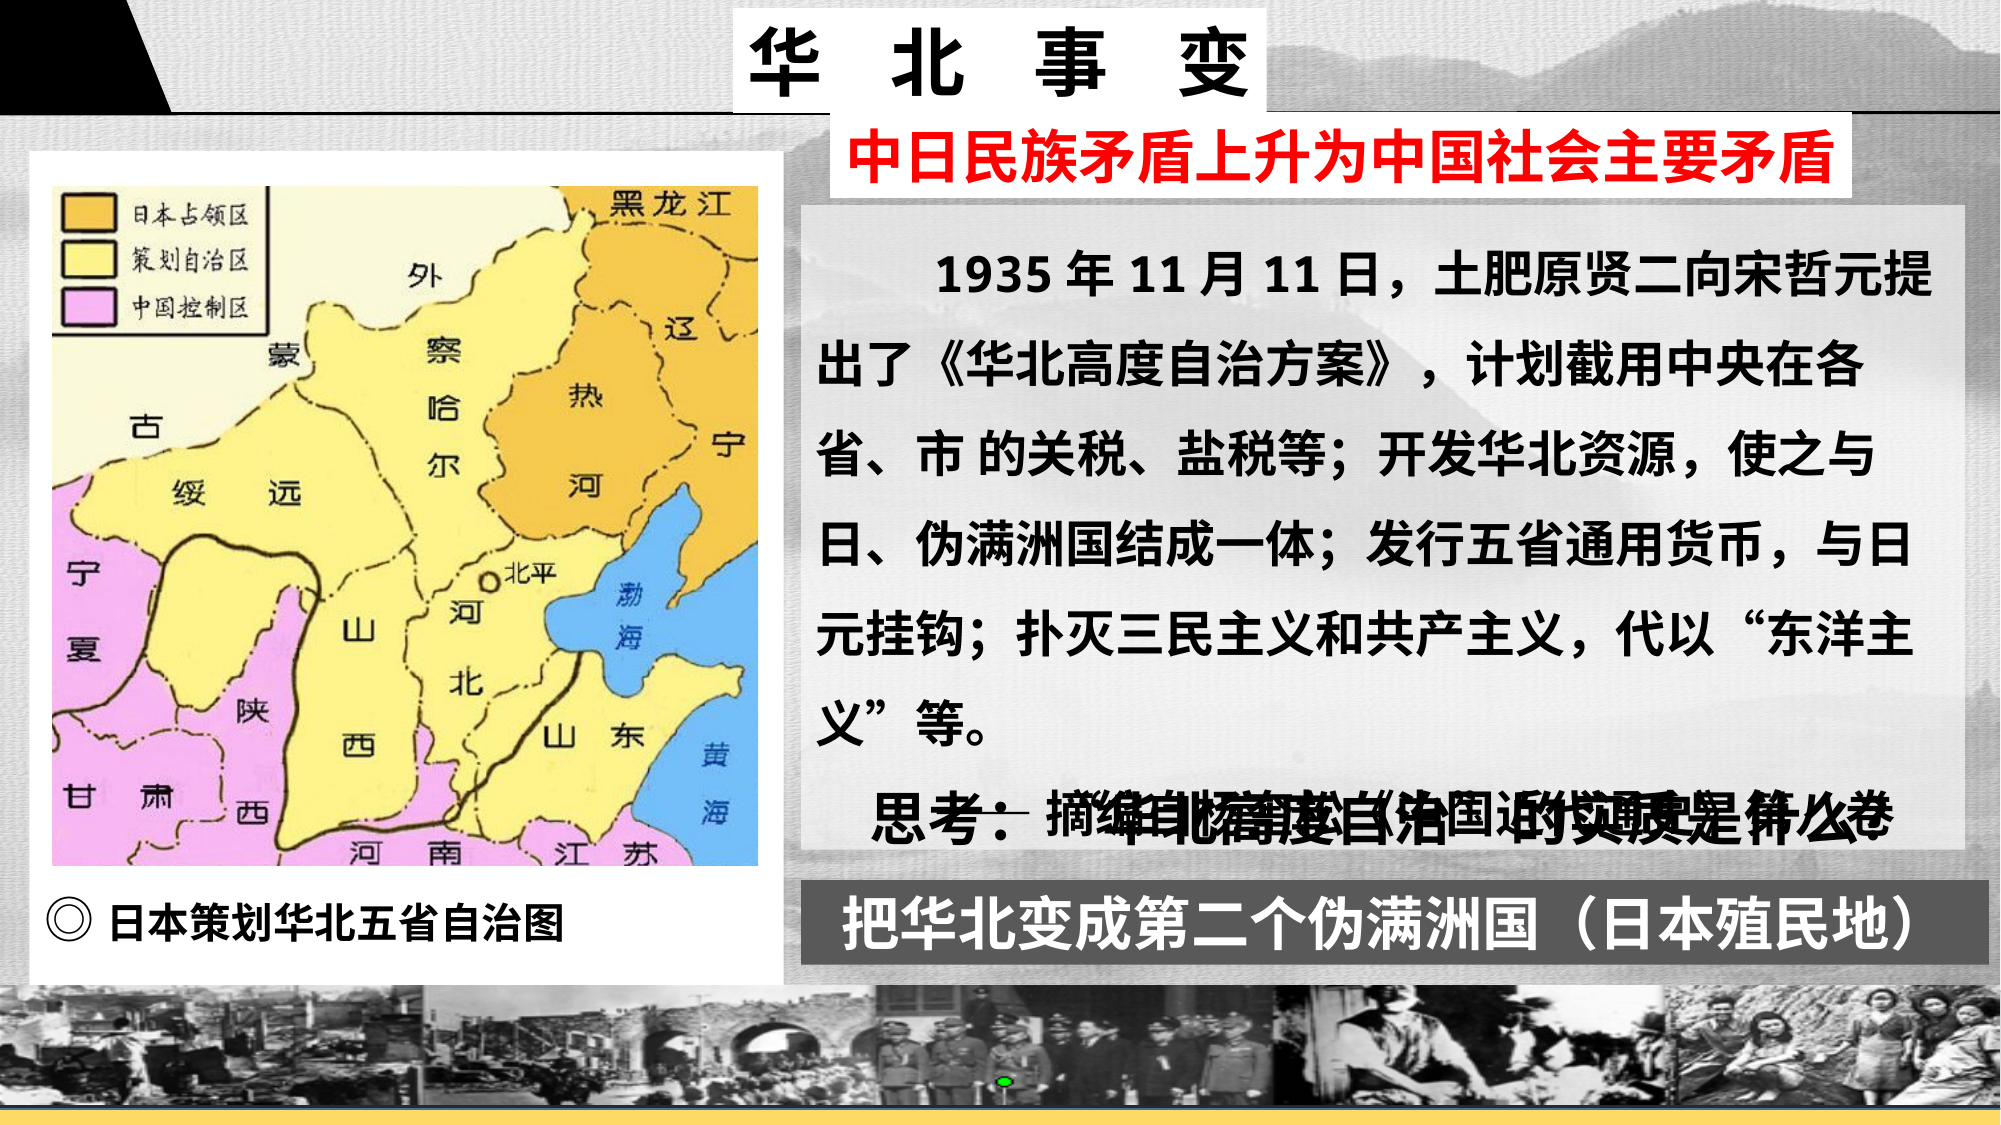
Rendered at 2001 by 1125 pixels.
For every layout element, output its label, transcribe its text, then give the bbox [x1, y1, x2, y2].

picture [0, 0, 2001, 1108]
text_box 1935年11月11日，土肥原贤二向宋哲元提出了《华北高度自治方案》，计划截用中央在各省、市 的关税、盐税等；开发华北资源，使之与日、伪满洲国结成一体；发行五省通用货币，与日元挂钩；扑灭三民主义和共产主义，代以“东洋主义”等。 ——摘编自杨奎松《中国近代通史》第八卷 [801, 205, 1966, 850]
text_box [0, 0, 172, 112]
text_box 中日民族矛盾上升为中国社会主要矛盾 [830, 114, 1851, 198]
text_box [29, 150, 784, 985]
text_box 思考：“华北高度自治”的实质是什么？ [854, 774, 1944, 860]
text_box 华 北 事 变 [733, 8, 1267, 112]
text_box 把华北变成第二个伪满洲国（日本殖民地） [801, 880, 1989, 965]
